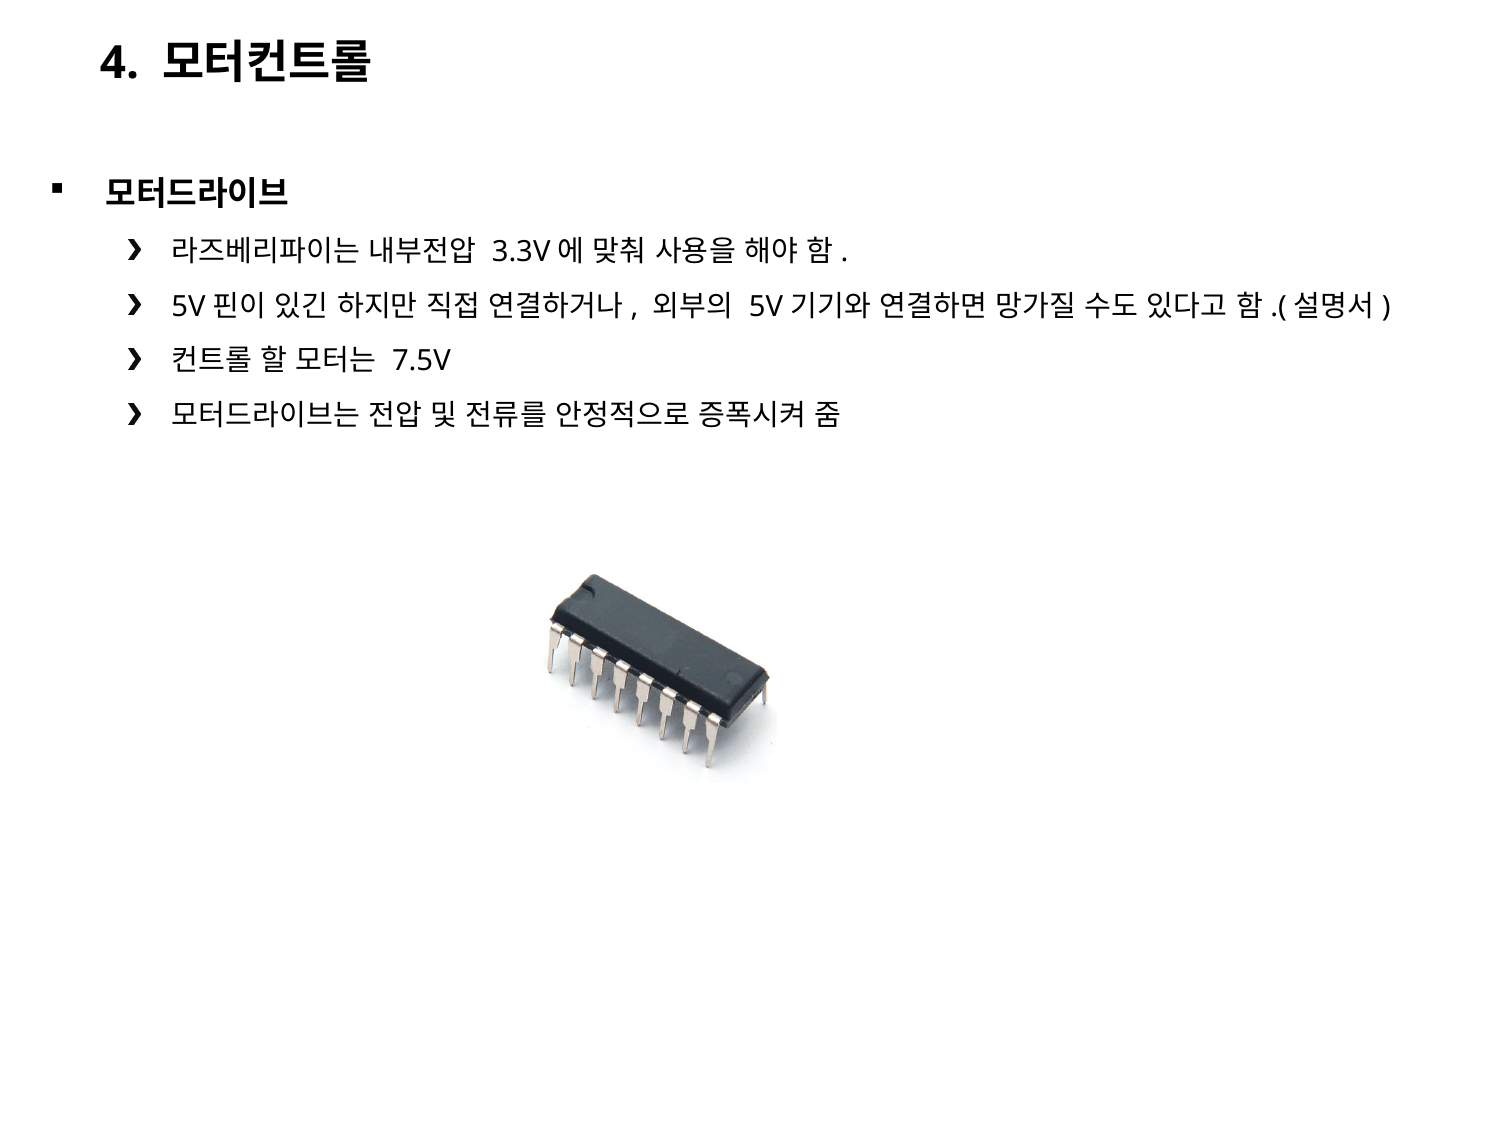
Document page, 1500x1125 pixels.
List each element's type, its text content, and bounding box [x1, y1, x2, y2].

picture [124, 294, 145, 315]
title 4. 모터컨트롤 [84, 18, 1432, 102]
picture [537, 550, 778, 783]
picture [124, 348, 145, 370]
list 모터드라이브 라즈베리파이는 내부전압 3.3V에 맞춰 사용을 해야 함. 5V핀이 있긴 하지만 직접 연결하거나, 외부의 5V기기와 연결하면 망가질 수도 있다고 함.(설명서) 컨트롤 할 모터는 7.5V 모터드라이브는 전압 및 전류를 안정적으로 증폭시켜 줌 [34, 149, 1465, 1053]
picture [124, 403, 145, 425]
picture [124, 239, 145, 260]
